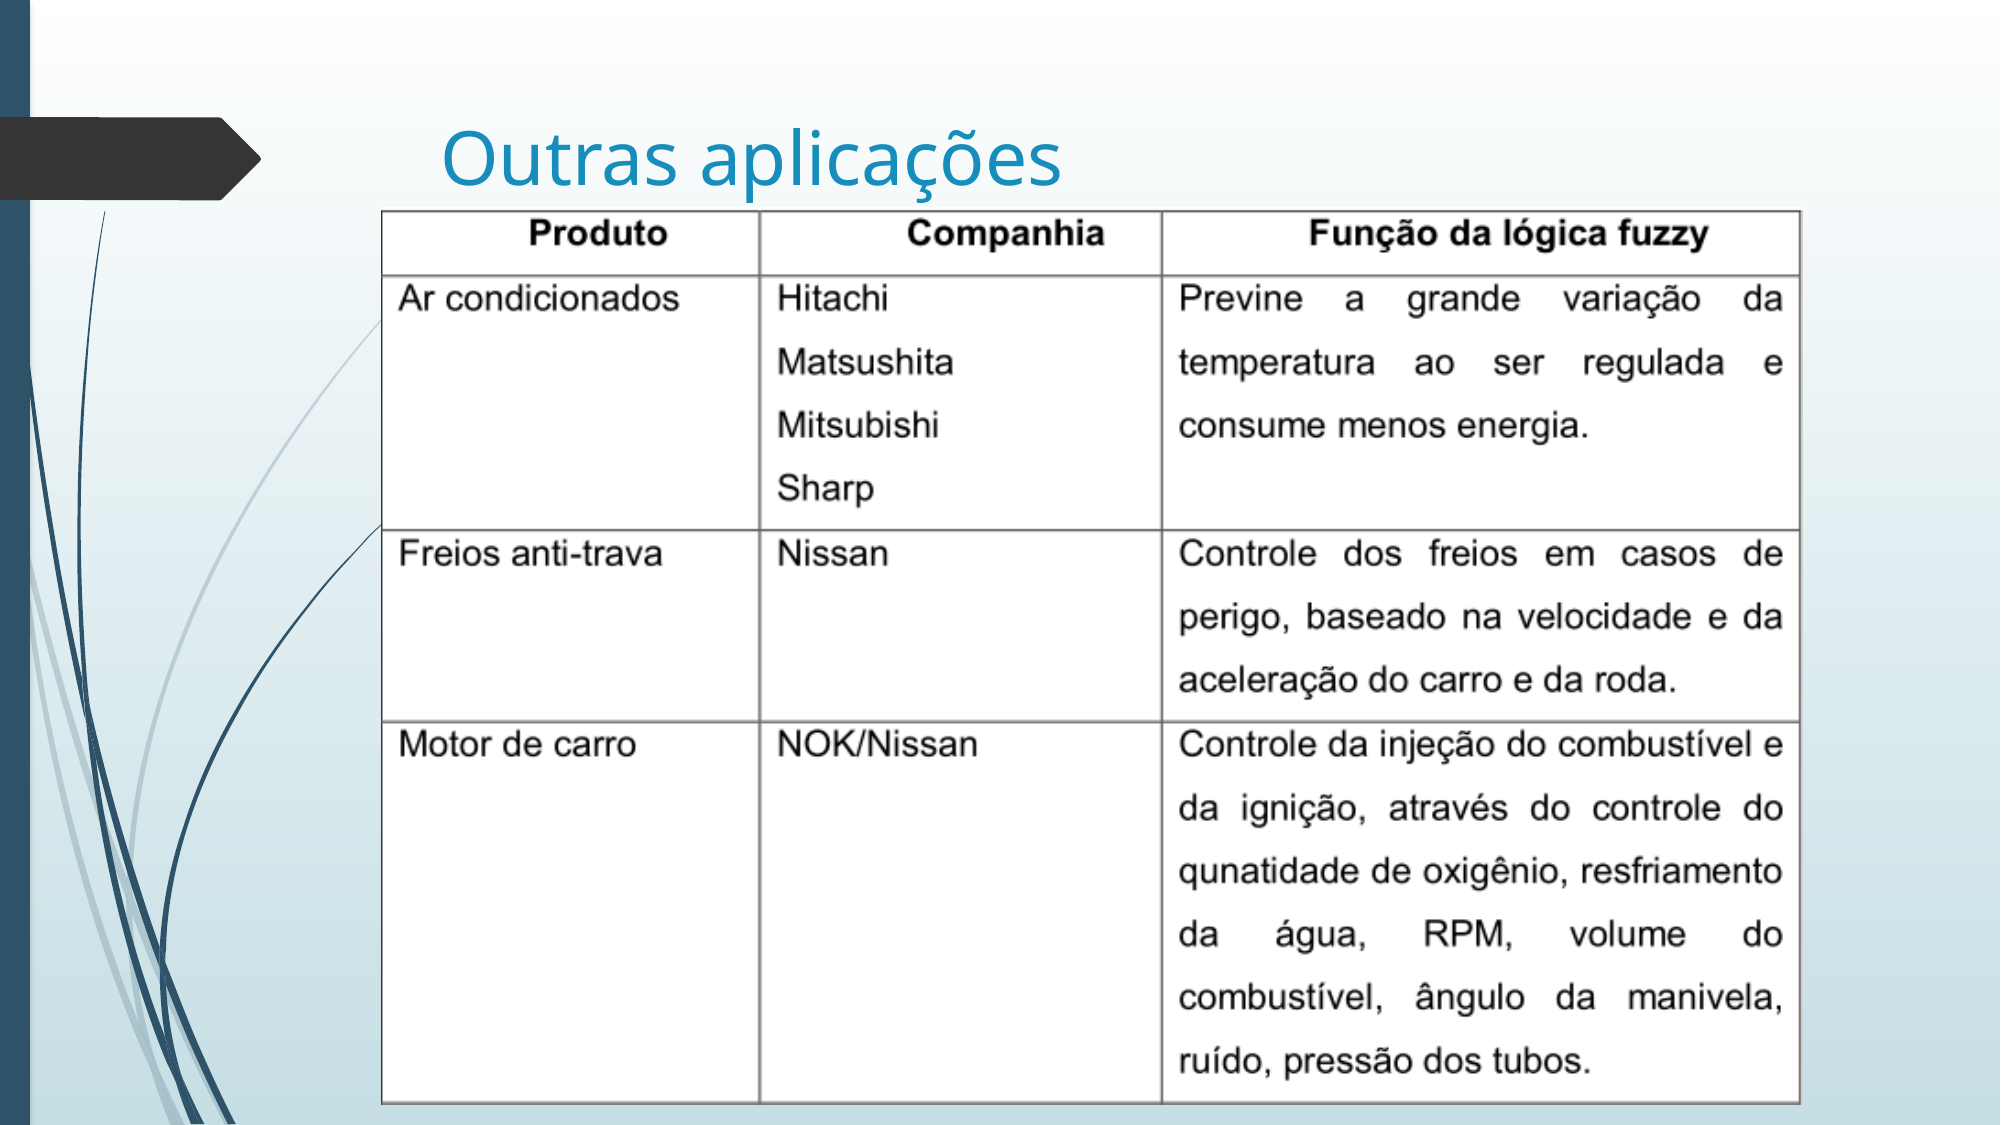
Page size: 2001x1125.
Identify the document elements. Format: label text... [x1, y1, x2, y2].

title Outras aplicações [425, 102, 1888, 313]
picture [380, 207, 1803, 1106]
